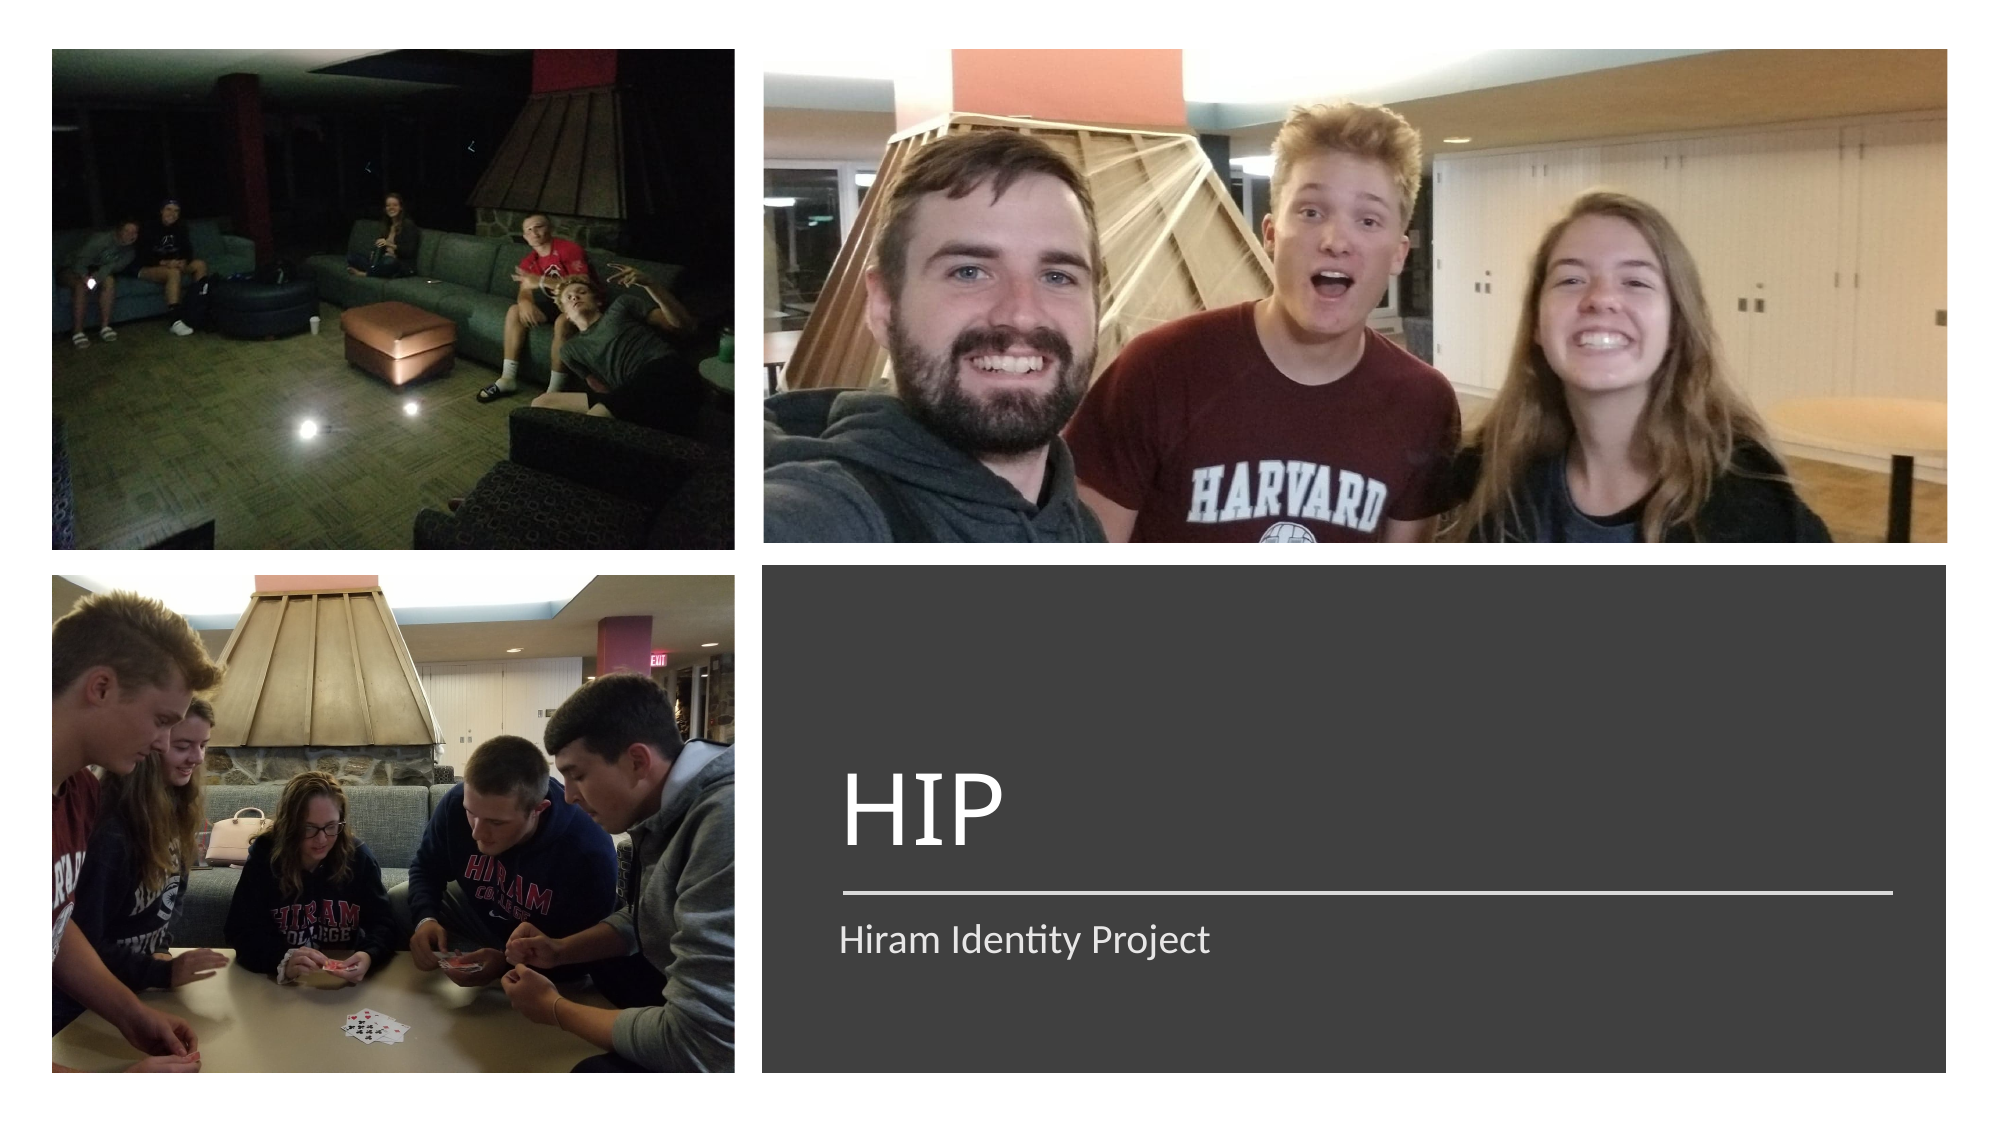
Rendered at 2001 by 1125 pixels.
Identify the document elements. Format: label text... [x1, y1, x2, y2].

picture [52, 49, 735, 550]
text_box [771, 575, 1937, 1064]
title HIP [823, 625, 1885, 875]
picture [763, 49, 1948, 543]
subtitle Hiram Identity Project [823, 910, 1885, 1010]
picture [52, 575, 735, 1073]
